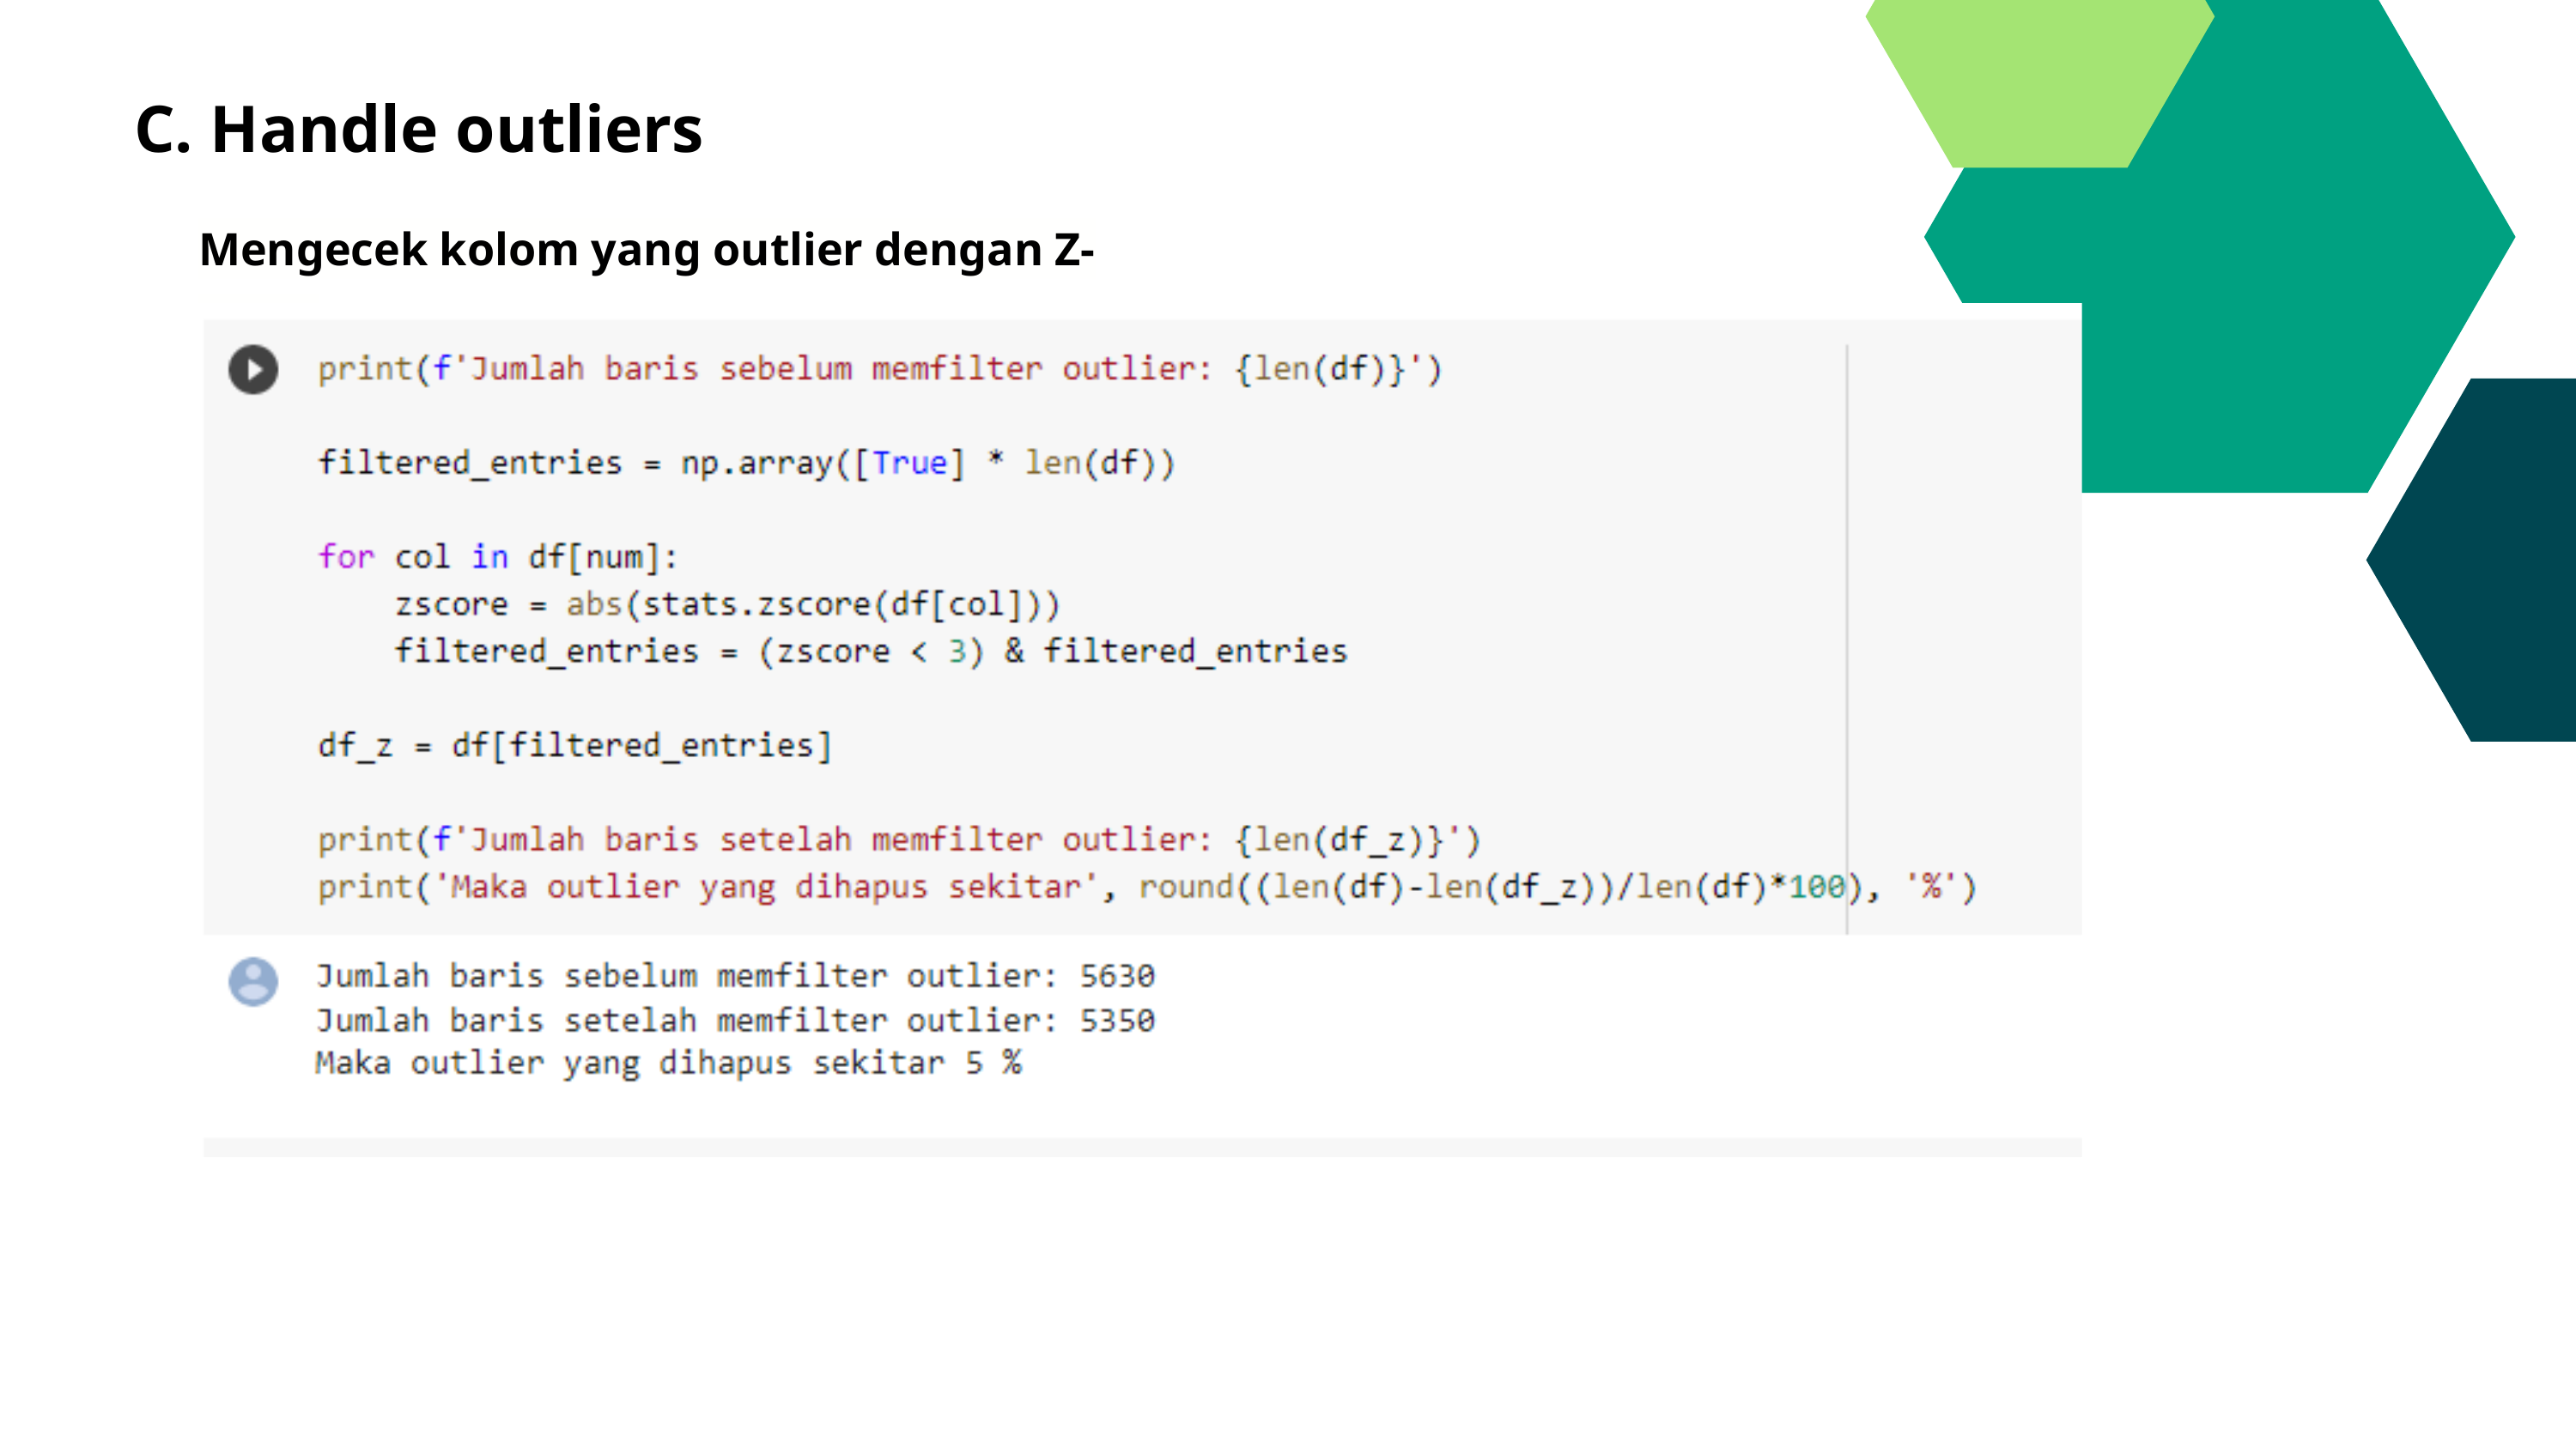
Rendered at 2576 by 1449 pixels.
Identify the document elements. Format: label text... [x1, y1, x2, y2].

text_box [2366, 378, 2576, 742]
text_box C. Handle outliers [70, 57, 905, 166]
picture [173, 303, 2082, 1157]
text_box [1865, 0, 2215, 168]
text_box [1923, 0, 2516, 494]
text_box Mengecek kolom yang outlier dengan Z-Score [134, 199, 1178, 428]
